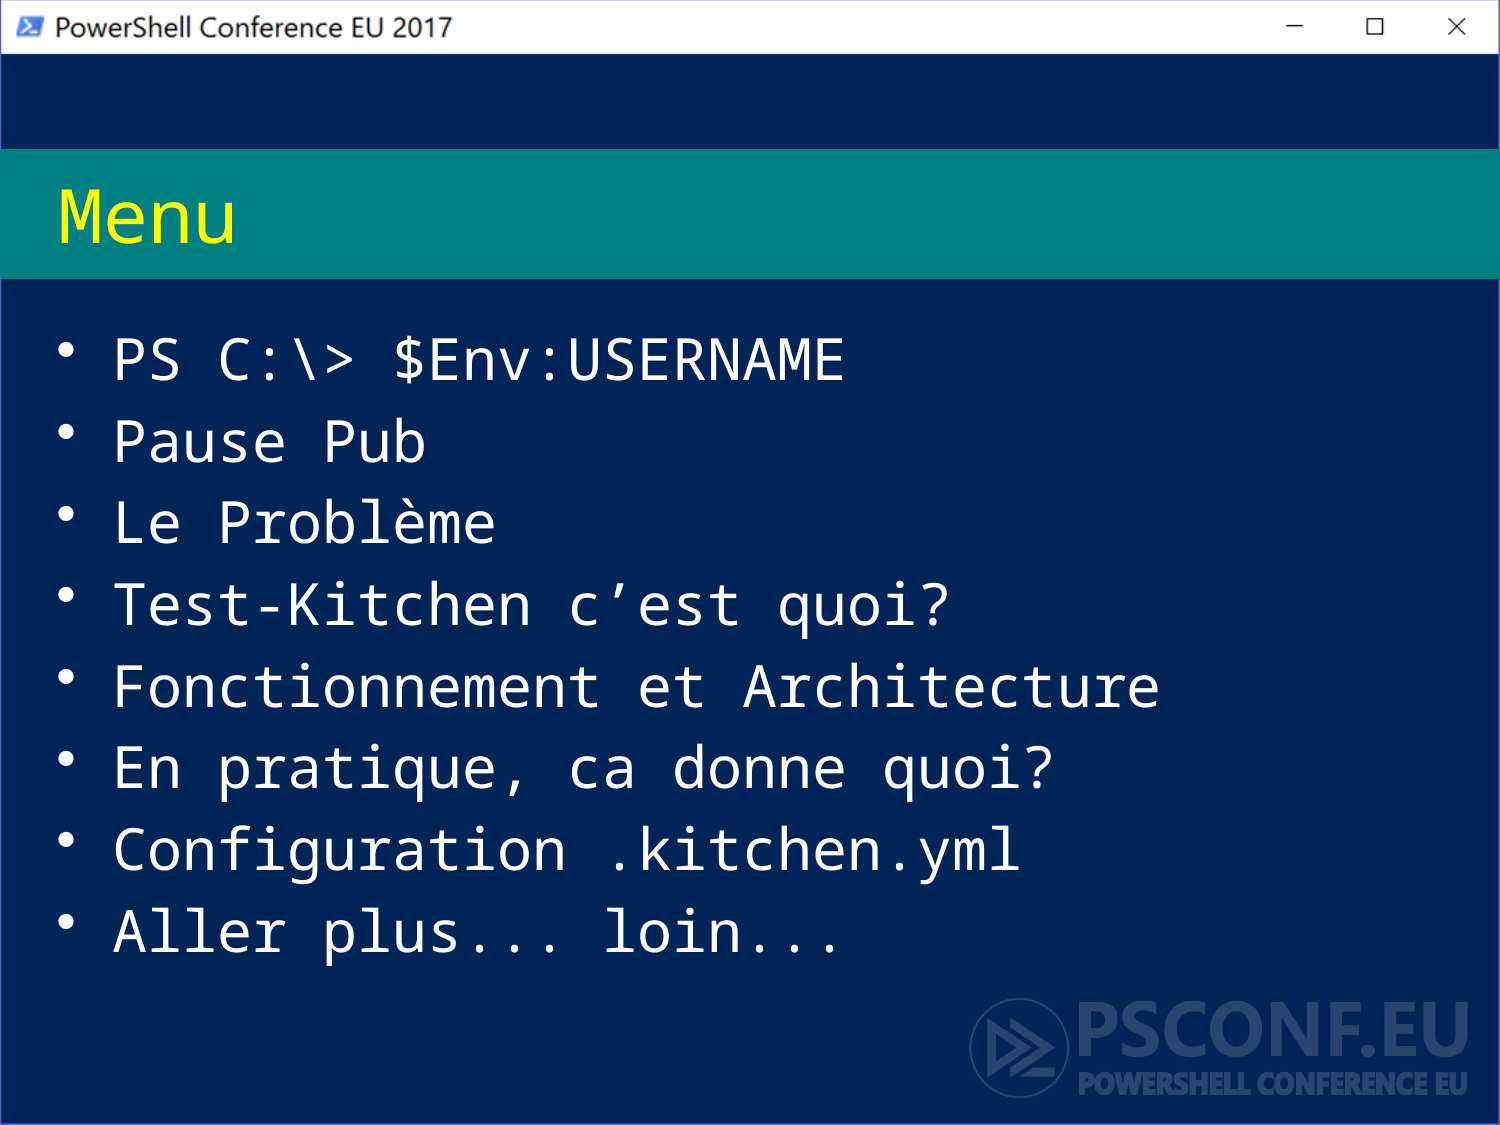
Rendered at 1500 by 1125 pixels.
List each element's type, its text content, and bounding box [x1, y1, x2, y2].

picture [0, 0, 1500, 149]
list PS C:\> $Env:USERNAME Pause Pub Le Problème Test-Kitchen c’est quoi? Fonctionnement et Architecture En pratique, ca donne quoi? Configuration .kitchen.yml Aller plus... loin... [41, 314, 1459, 1035]
title Menu [0, 149, 1500, 279]
picture [0, 279, 1500, 1125]
